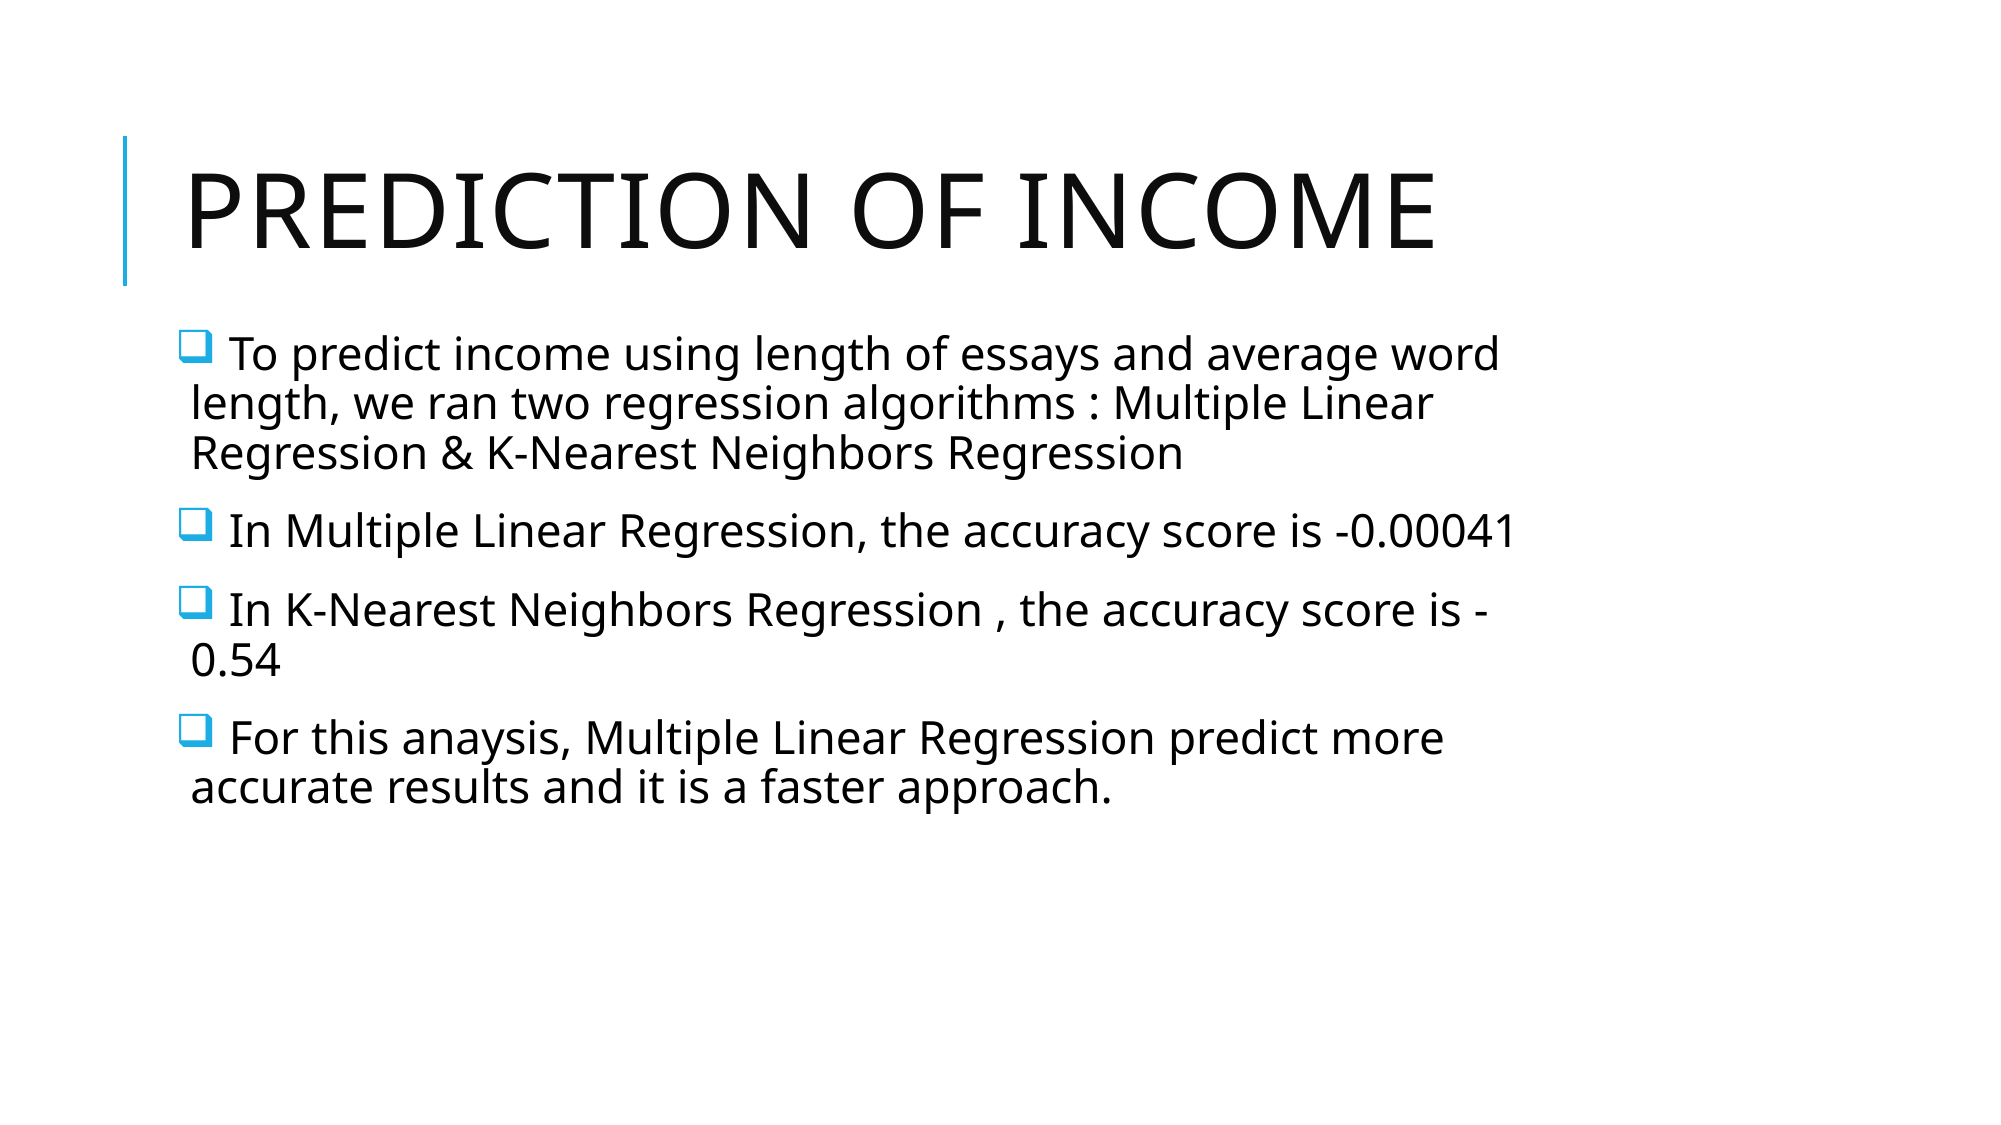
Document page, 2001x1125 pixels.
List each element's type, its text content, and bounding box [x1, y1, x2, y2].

list To predict income using length of essays and average word length, we ran two regression algorithms : Multiple Linear Regression & K-Nearest Neighbors Regression In Multiple Linear Regression, the accuracy score is -0.00041 In K-Nearest Neighbors Regression , the accuracy score is -0.54 For this anaysis, Multiple Linear Regression predict more accurate results and it is a faster approach. [168, 323, 1568, 984]
title Prediction of Income [168, 96, 1763, 342]
